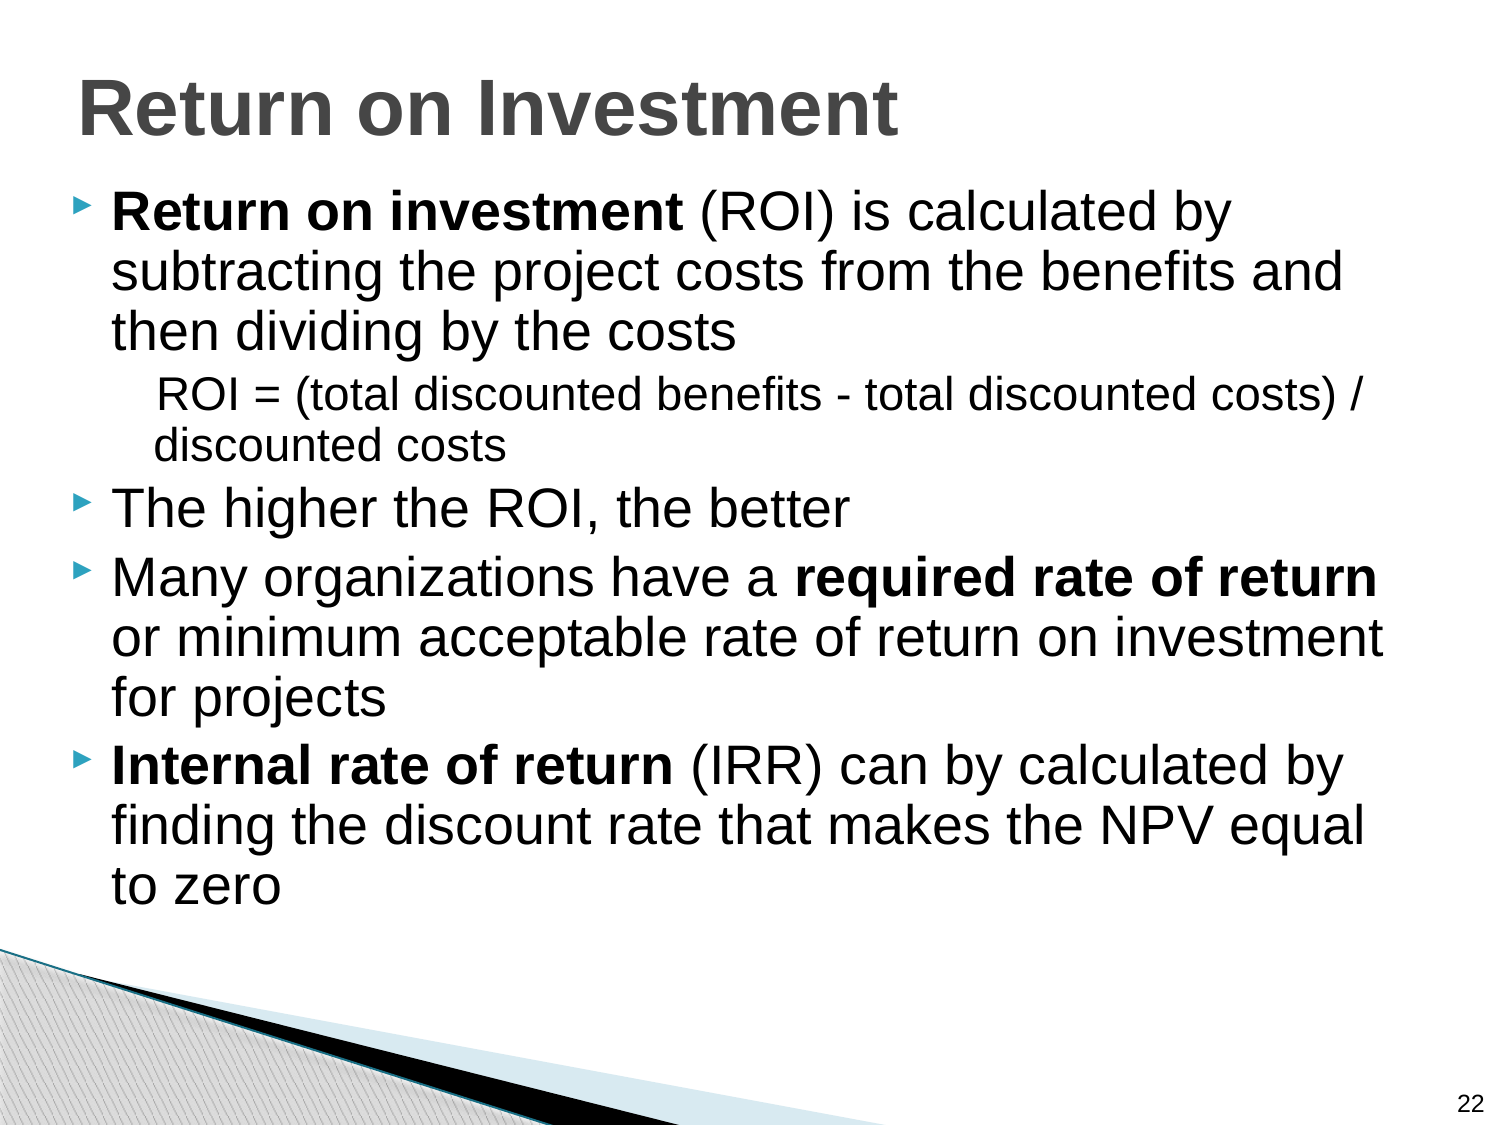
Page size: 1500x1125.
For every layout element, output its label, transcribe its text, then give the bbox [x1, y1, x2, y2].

list Return on investment (ROI) is calculated by subtracting the project costs from the benefits and then dividing by the costs ROI = (total discounted benefits - total discounted costs) / discounted costs The higher the ROI, the better Many organizations have a required rate of return or minimum acceptable rate of return on investment for projects Internal rate of return (IRR) can by calculated by finding the discount rate that makes the NPV equal to zero [37, 174, 1425, 925]
title Return on Investment [62, 47, 1500, 159]
slide_number 22 [1412, 1065, 1500, 1125]
